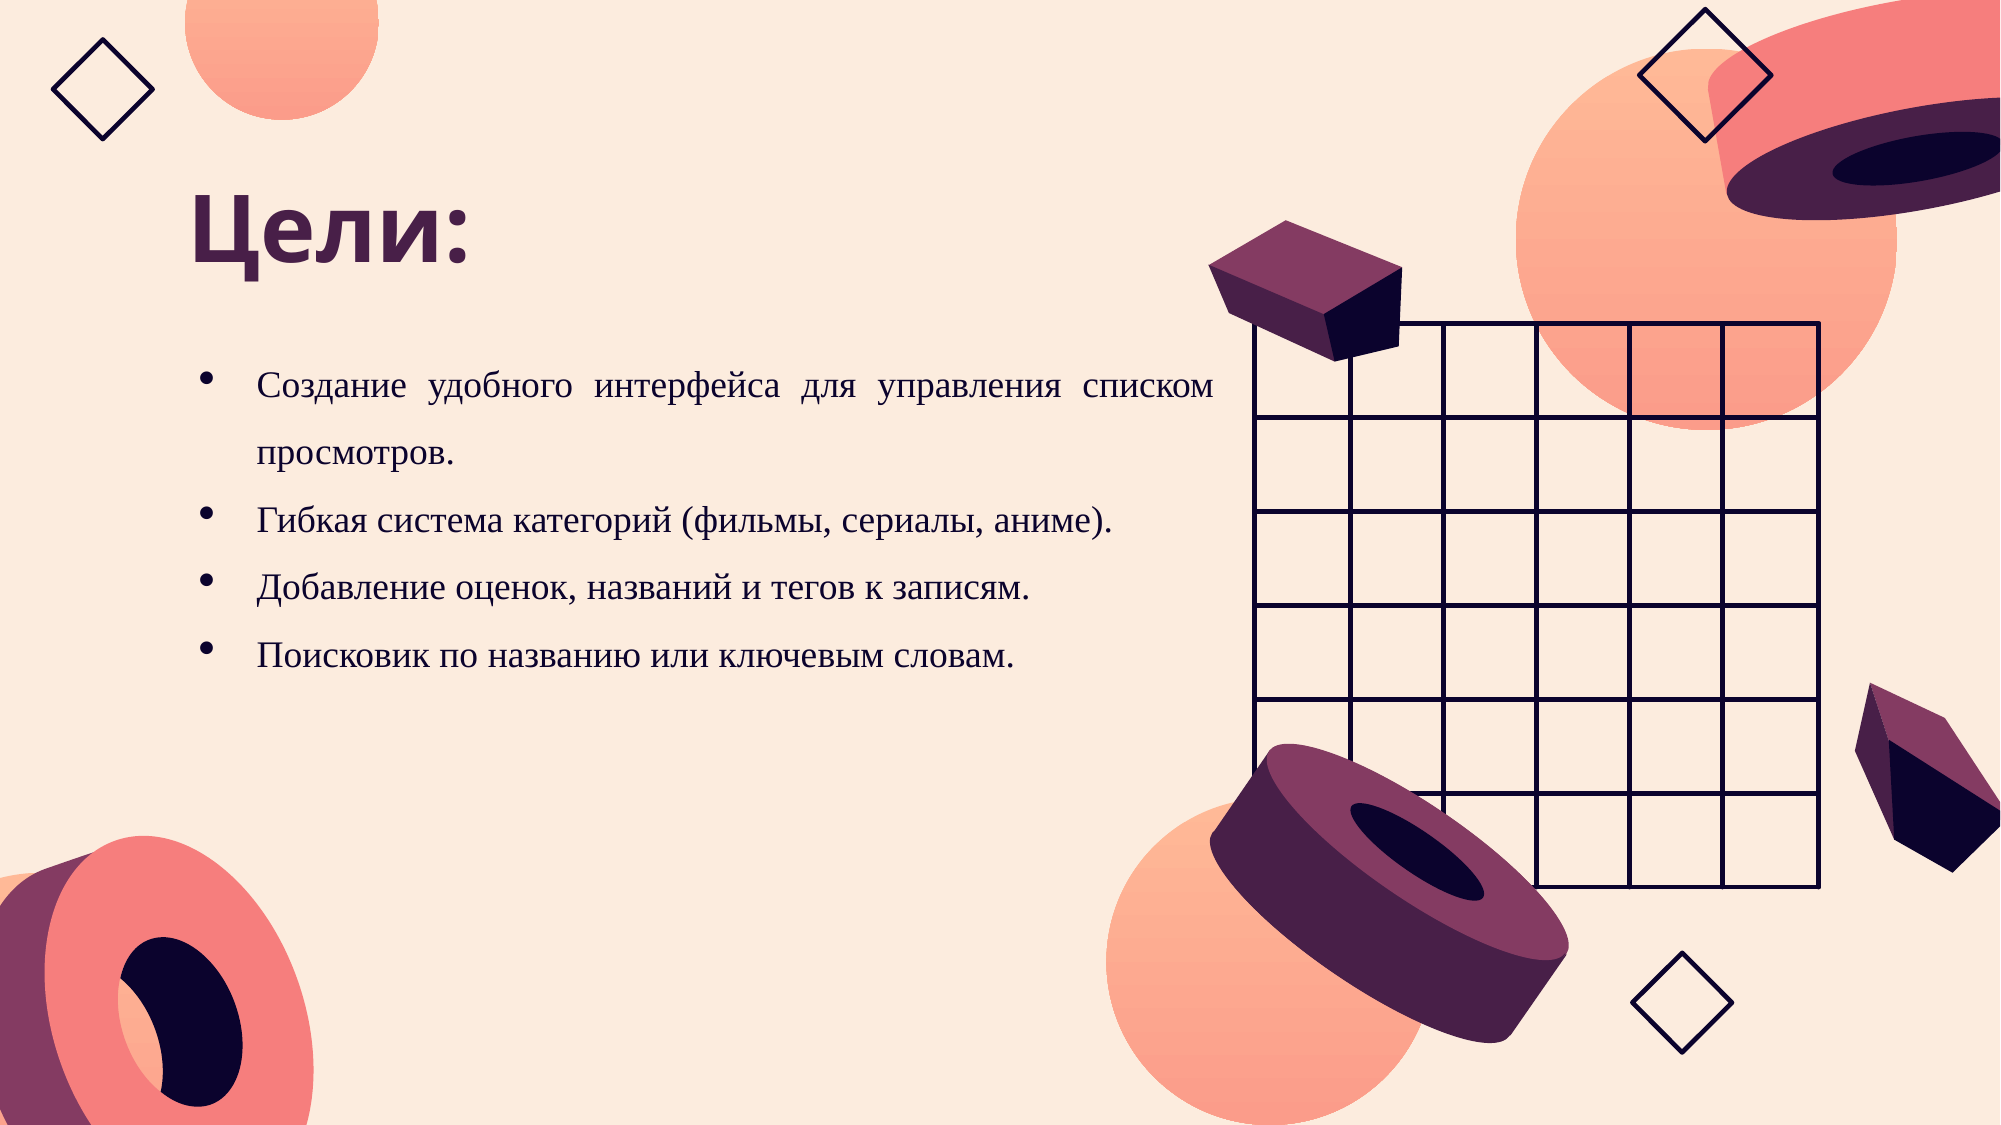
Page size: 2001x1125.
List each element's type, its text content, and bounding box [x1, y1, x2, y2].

title Цели: [167, 136, 1257, 302]
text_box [1209, 743, 1568, 1043]
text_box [0, 845, 333, 1125]
list Создание удобного интерфейса для управления списком просмотров. Гибкая система категорий (фильмы, сериалы, аниме). Добавление оценок, названий и тегов к записям. Поисковик по названию или ключевым словам. [180, 317, 1235, 894]
